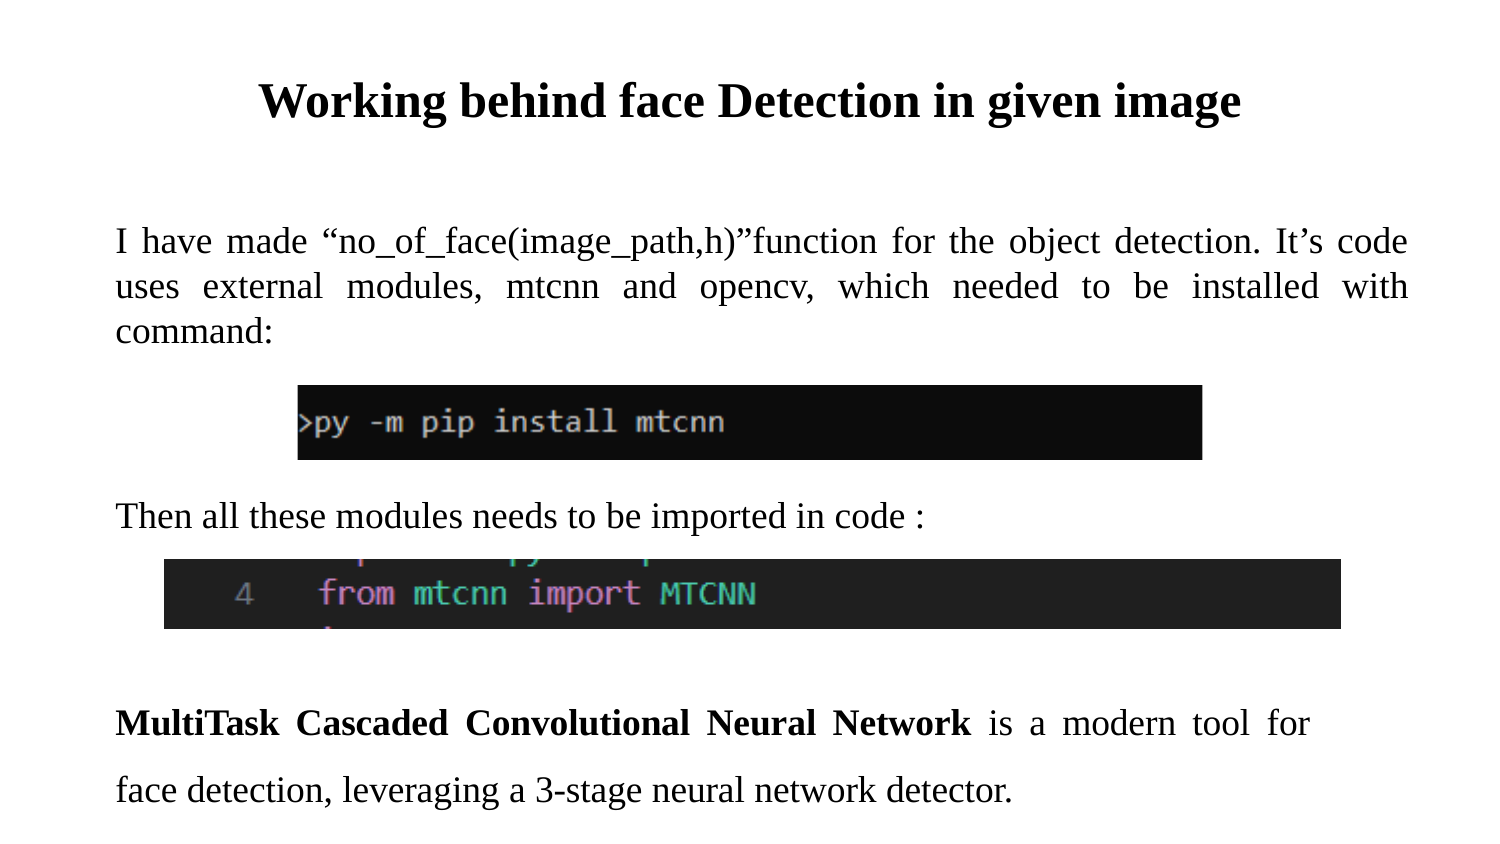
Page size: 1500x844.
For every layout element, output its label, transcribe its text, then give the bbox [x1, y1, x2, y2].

text_box Then all these modules needs to be imported in code : [100, 483, 1425, 544]
title Working behind face Detection in given image [75, 67, 1425, 129]
text_box MultiTask Cascaded Convolutional Neural Network is a modern tool for face detection, leveraging a 3-stage neural network detector. [100, 667, 1326, 818]
picture [164, 558, 1341, 629]
text_box I have made “no_of_face(image_path,h)”function for the object detection. It’s code uses external modules, mtcnn and opencv, which needed to be installed with command: [100, 208, 1425, 359]
picture [297, 384, 1203, 461]
